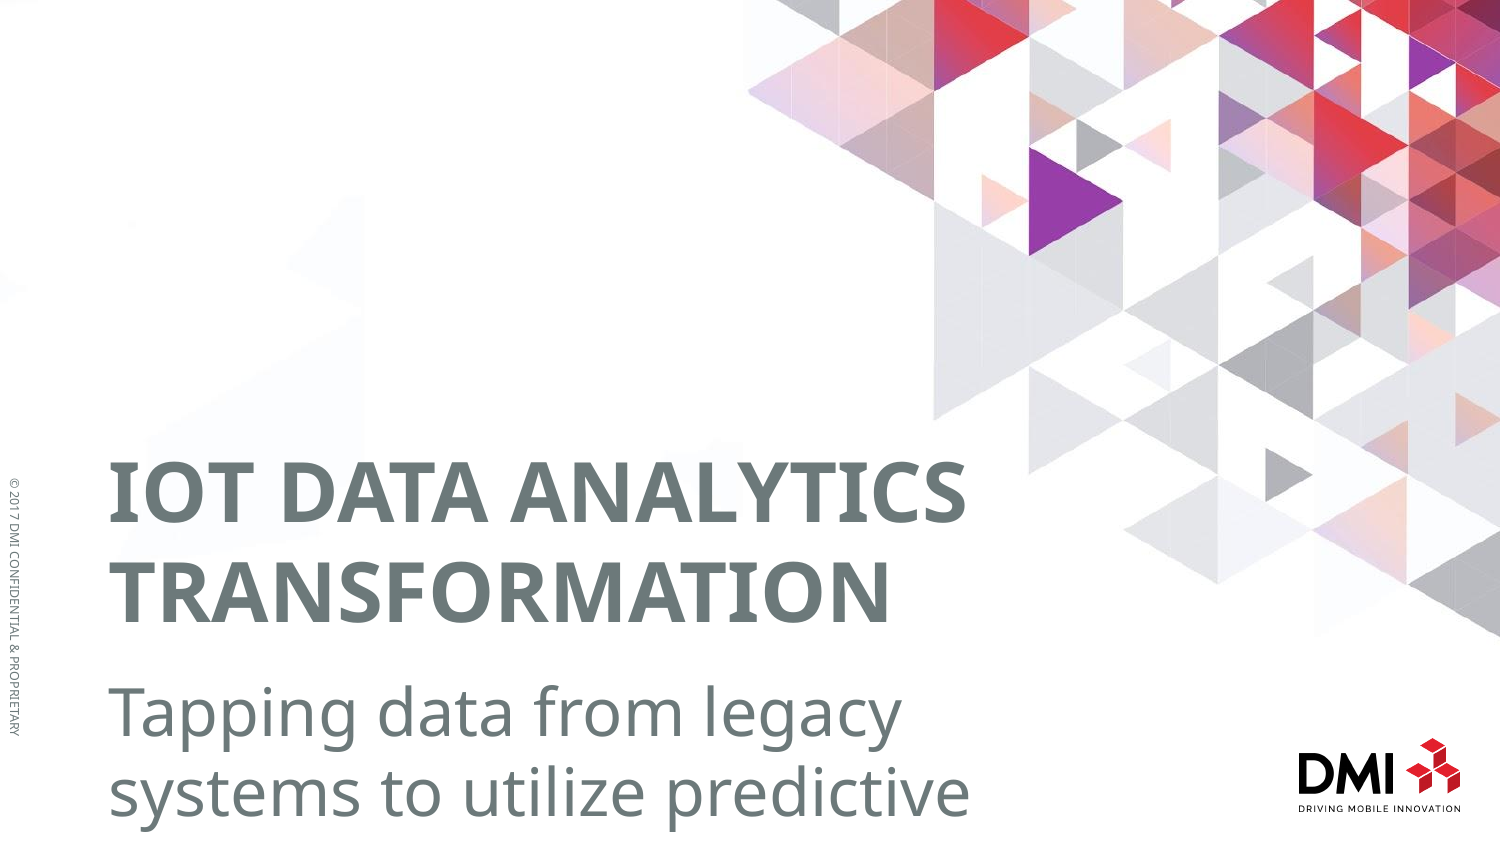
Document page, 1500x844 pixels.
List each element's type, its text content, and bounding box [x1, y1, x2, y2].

title IoT Data Analytics Transformation [93, 378, 1015, 654]
subtitle Tapping data from legacy systems to utilize predictive analytics solutions [93, 654, 1187, 784]
picture [0, 0, 1500, 844]
